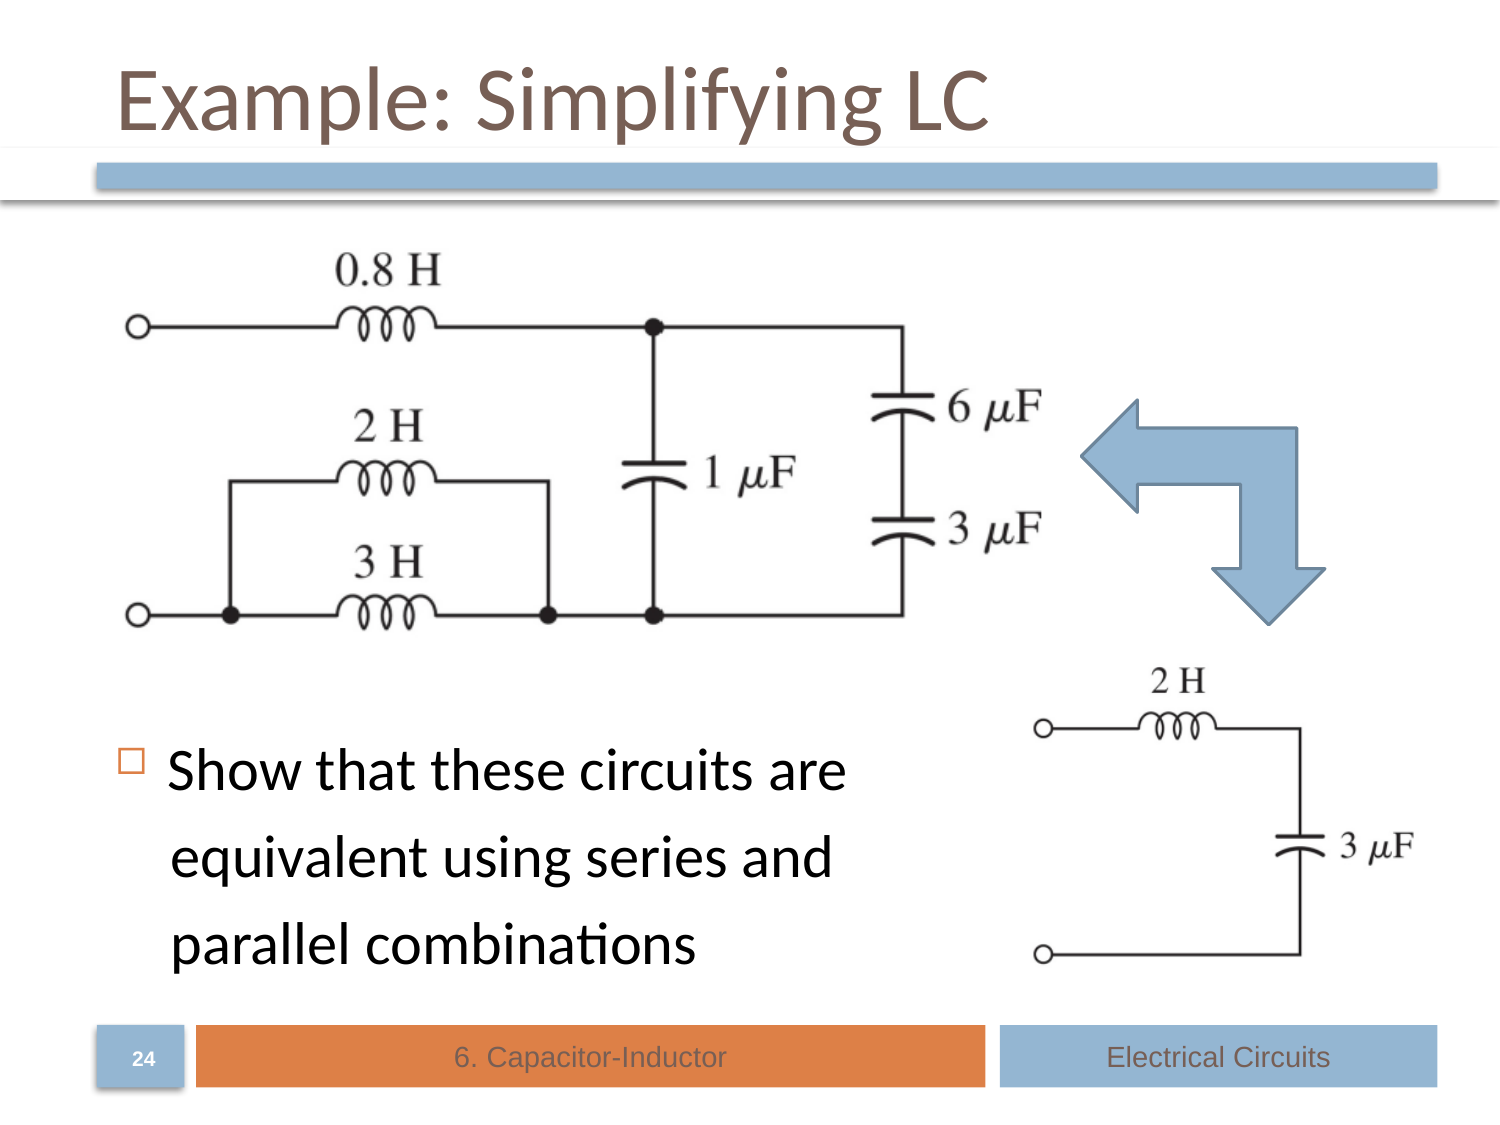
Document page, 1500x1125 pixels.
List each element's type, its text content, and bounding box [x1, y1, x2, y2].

list Show that these circuits are equivalent using series and parallel combinations [100, 200, 1438, 1000]
slide_number 24 [99, 1038, 188, 1079]
title Example: Simplifying LC [100, 37, 1438, 150]
text_box [1080, 398, 1327, 626]
picture [1024, 655, 1426, 976]
slide_number Electrical Circuits [999, 1025, 1438, 1088]
footer 6. Capacitor-Inductor [196, 1025, 986, 1088]
picture [112, 237, 1054, 651]
